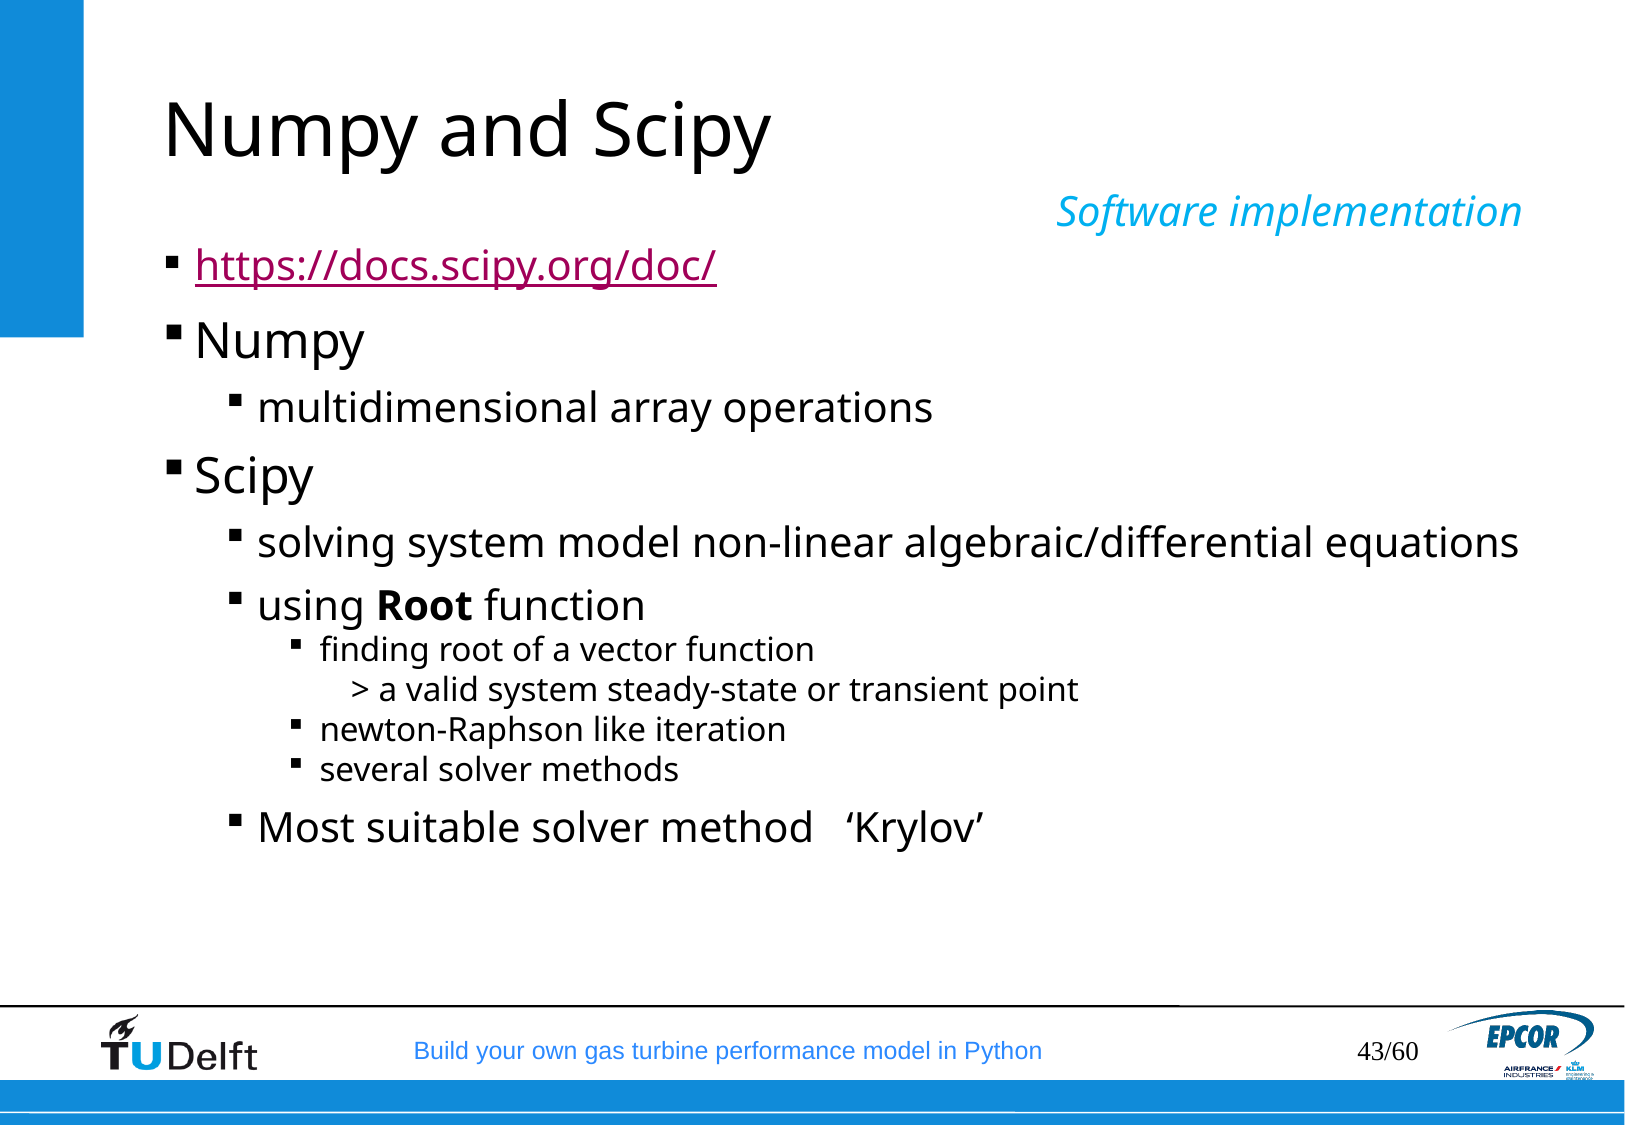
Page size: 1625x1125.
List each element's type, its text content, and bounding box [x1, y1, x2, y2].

picture [1447, 1010, 1594, 1080]
list Software implementation [900, 179, 1524, 238]
list https://docs.scipy.org/doc/ Numpy multidimensional array operations Scipy solving system model non-linear algebraic/differential equations using Root function finding root of a vector function > a valid system steady-state or transient point newton-Raphson like iteration several solver methods Most suitable solver method ‘Krylov’ [162, 238, 1524, 946]
picture [101, 1014, 260, 1072]
picture [1561, 1010, 1594, 1023]
title Numpy and Scipy [162, 75, 1524, 179]
